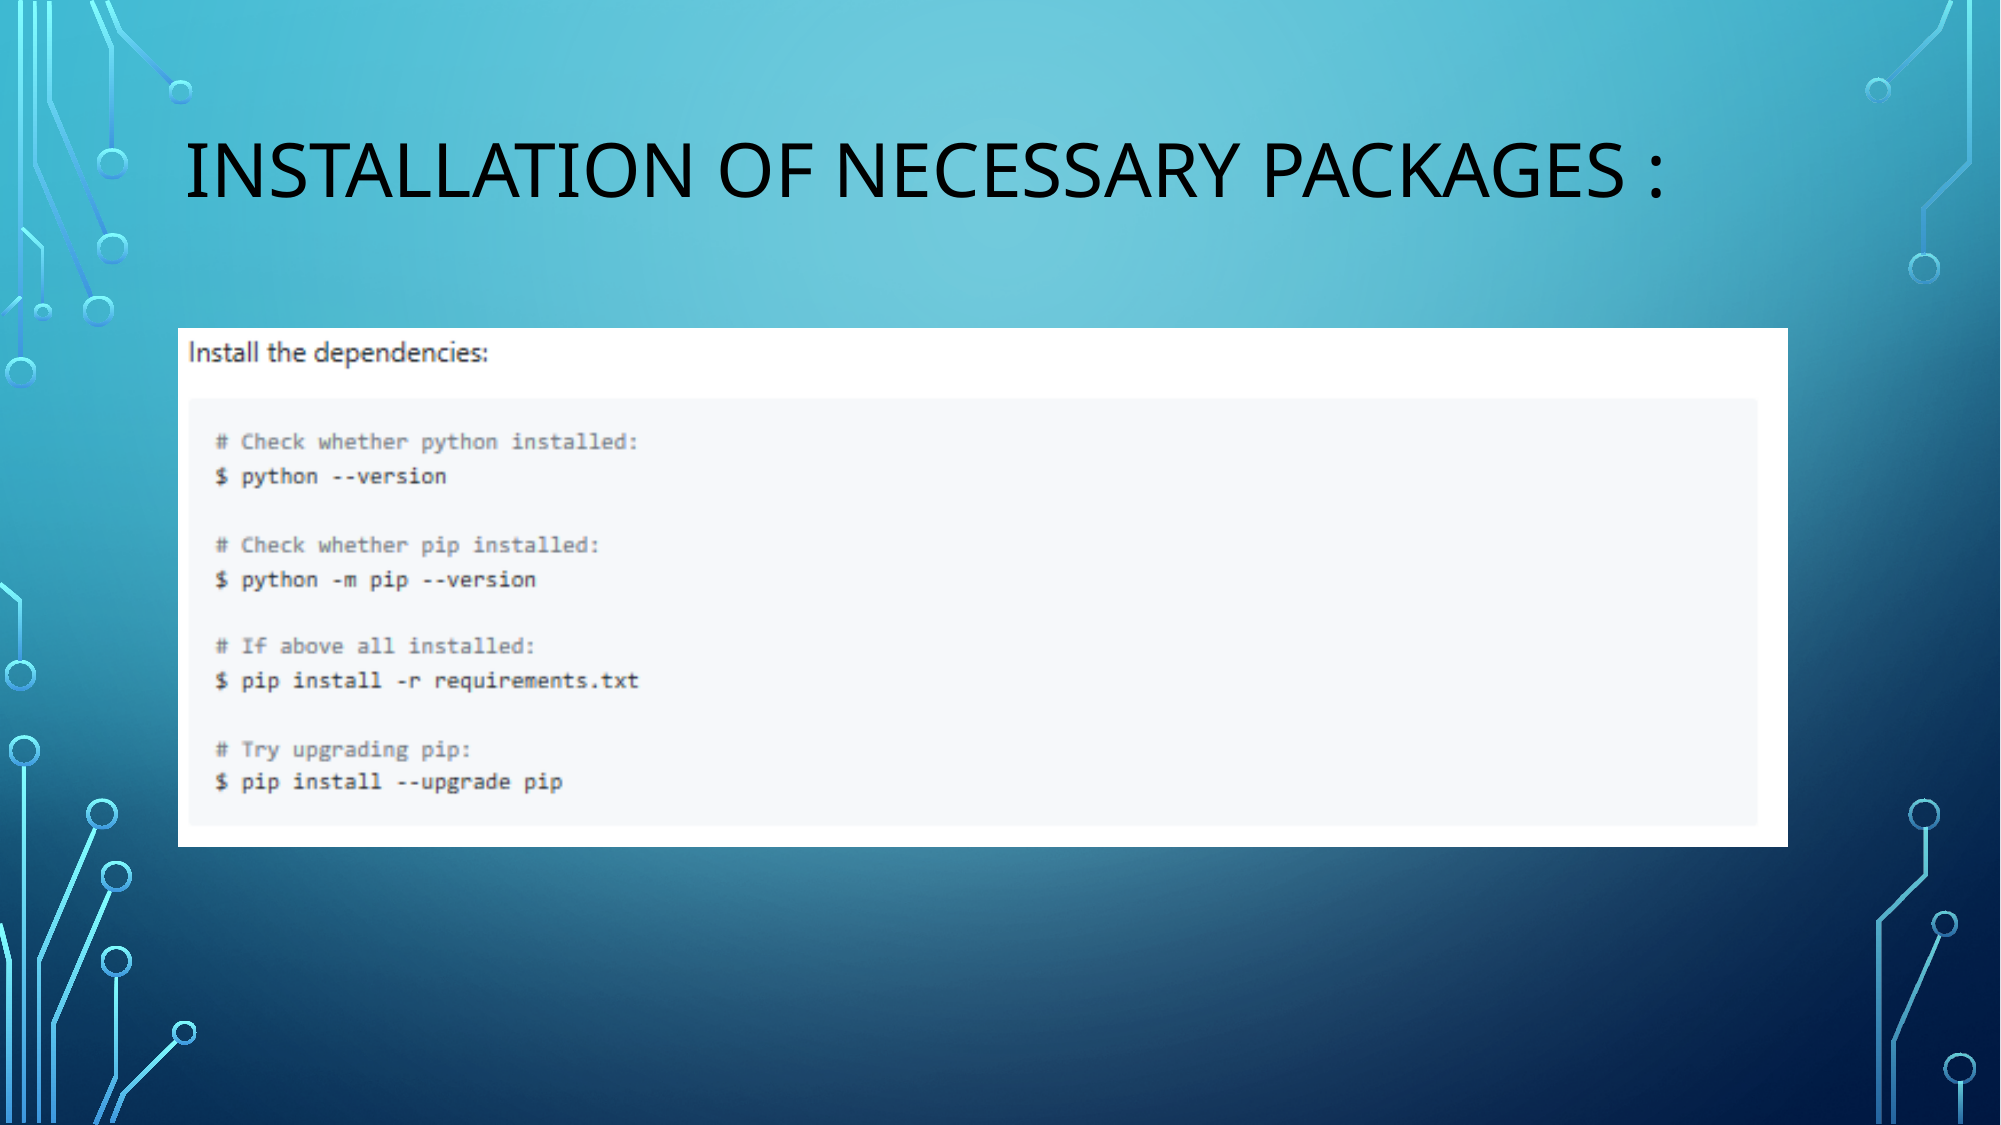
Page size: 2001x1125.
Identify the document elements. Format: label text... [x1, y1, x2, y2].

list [178, 328, 1788, 847]
title INSTALLATION OF NECESSARY PACKAGES : [170, 93, 1796, 253]
